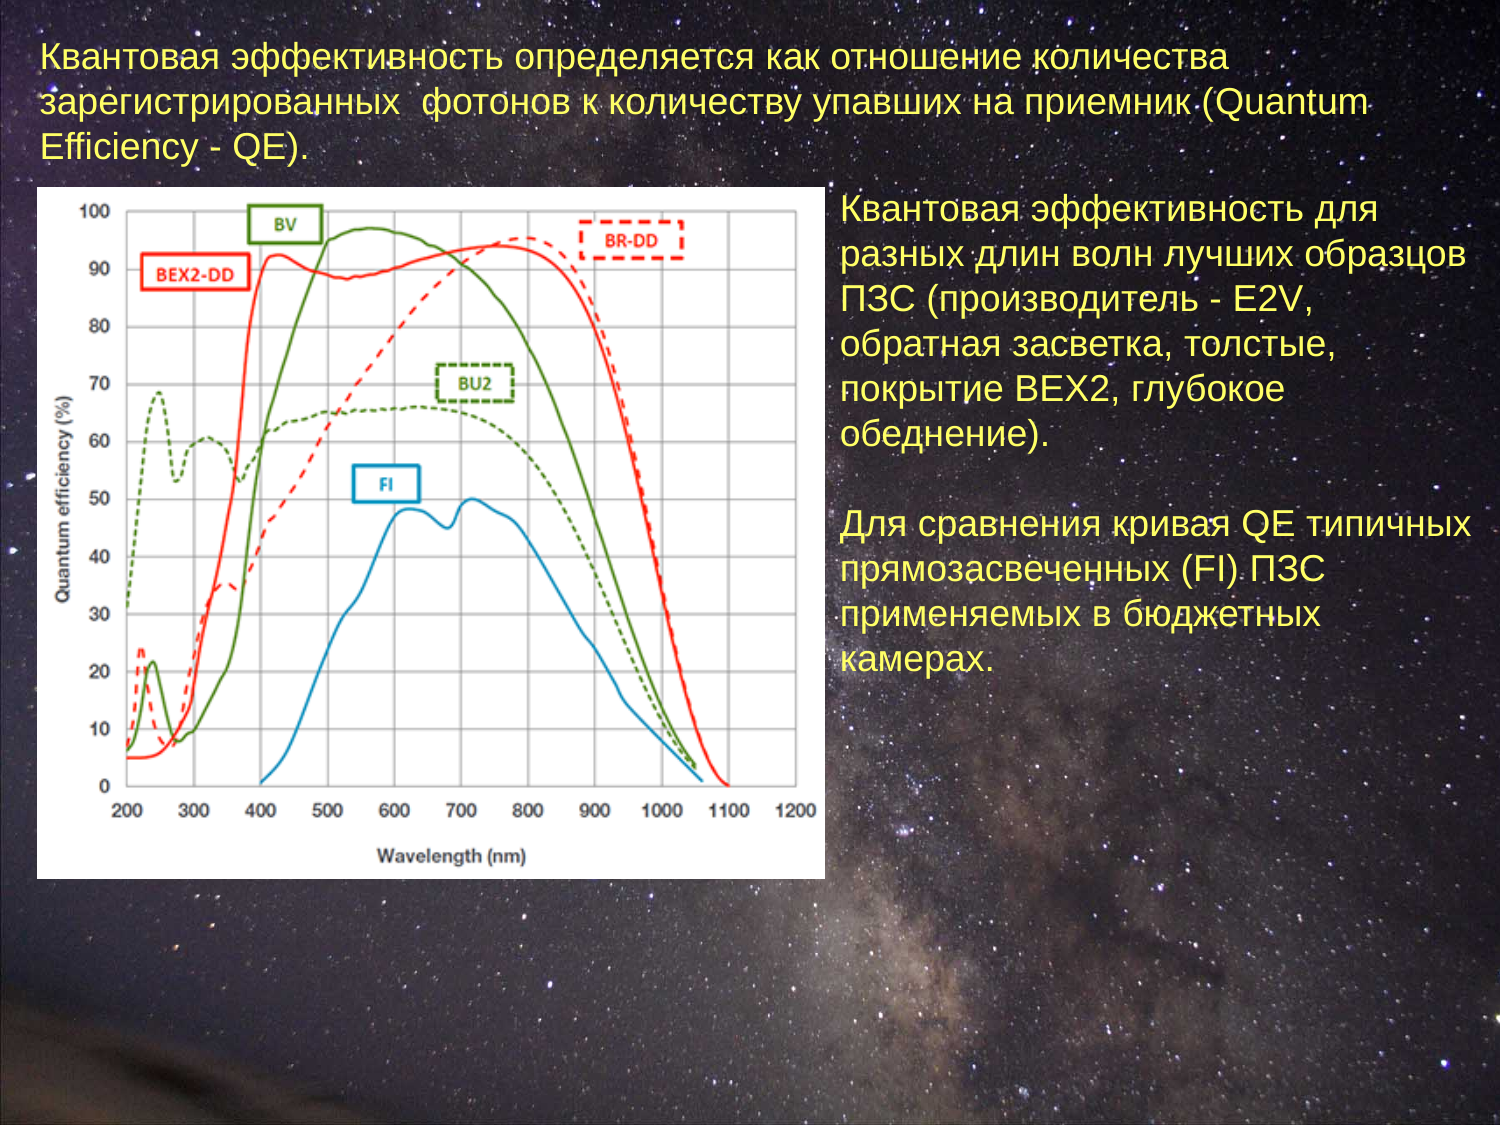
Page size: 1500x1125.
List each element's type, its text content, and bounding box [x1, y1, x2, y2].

text_box Квантовая эффективность определяется как отношение количества зарегистрированных фотонов к количеству упавших на приемник (Quantum Efficiency - QE). [24, 24, 1463, 175]
picture [0, 0, 1500, 1125]
text_box Квантовая эффективность для разных длин волн лучших образцов ПЗС (производитель - E2V, обратная засветка, толстые, покрытие BEX2, глубокое обеднение). Для сравнения кривая QE типичных прямозасвеченных (FI) ПЗС применяемых в бюджетных камерах. [824, 176, 1488, 687]
